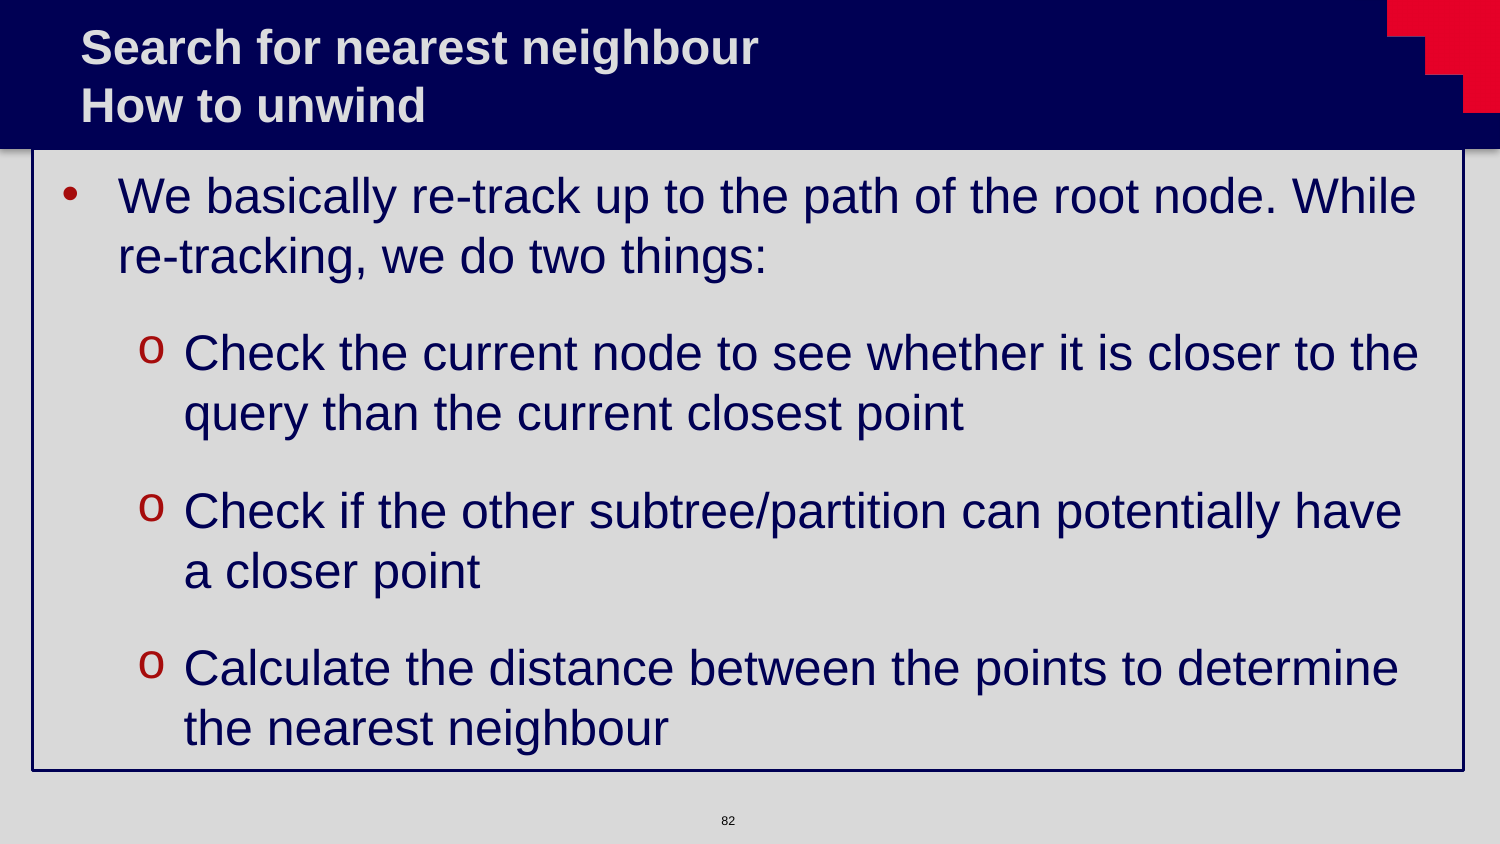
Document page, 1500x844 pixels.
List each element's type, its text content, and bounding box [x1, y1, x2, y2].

picture [1387, 0, 1500, 113]
title Search for nearest neighbour How to unwind [0, 0, 1356, 150]
list We basically re-track up to the path of the root node. While re-tracking, we do two things: Check the current node to see whether it is closer to the query than the current closest point Check if the other subtree/partition can potentially have a closer point Calculate the distance between the points to determine the nearest neighbour [31, 146, 1465, 772]
